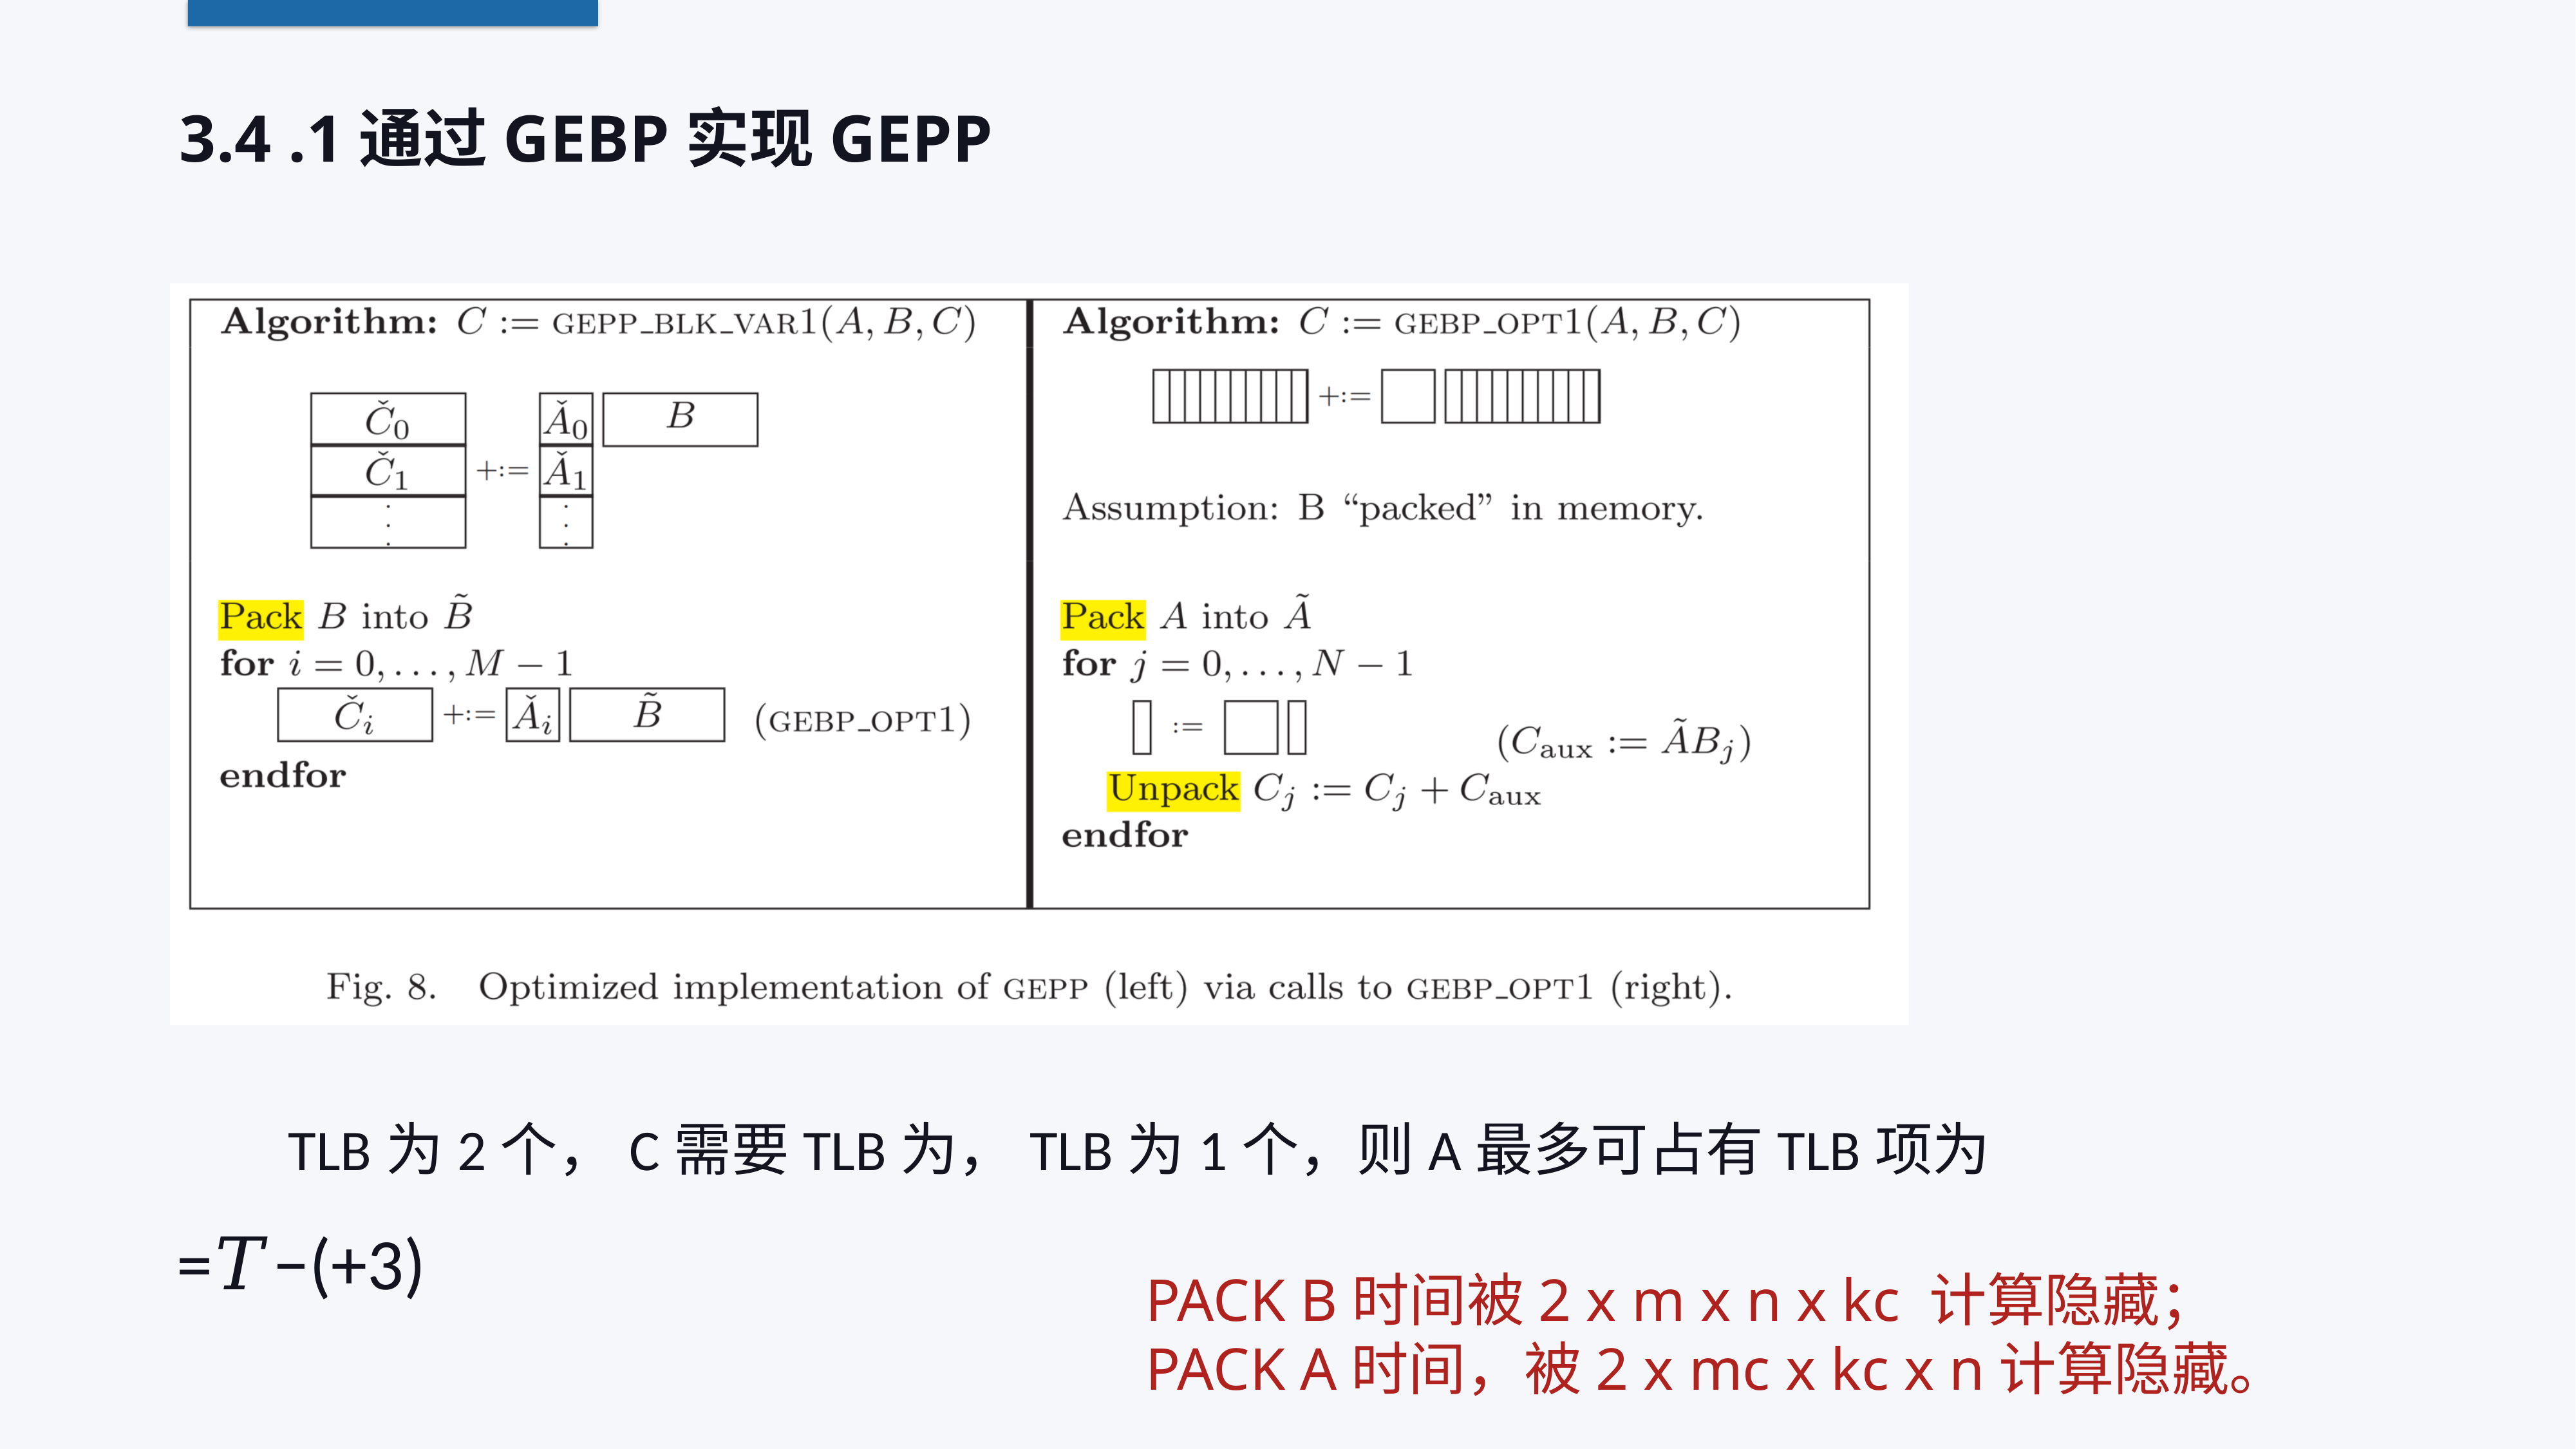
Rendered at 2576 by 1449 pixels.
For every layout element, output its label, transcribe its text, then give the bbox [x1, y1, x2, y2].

text_box PACK B时间被2 x m x n x kc 计算隐藏； PACK A时间，被2 x mc x kc x n计算隐藏。 [1136, 1258, 2297, 1406]
text_box 3.4 .1通过GEBP实现GEPP [170, 93, 2382, 213]
picture [169, 283, 1909, 1025]
